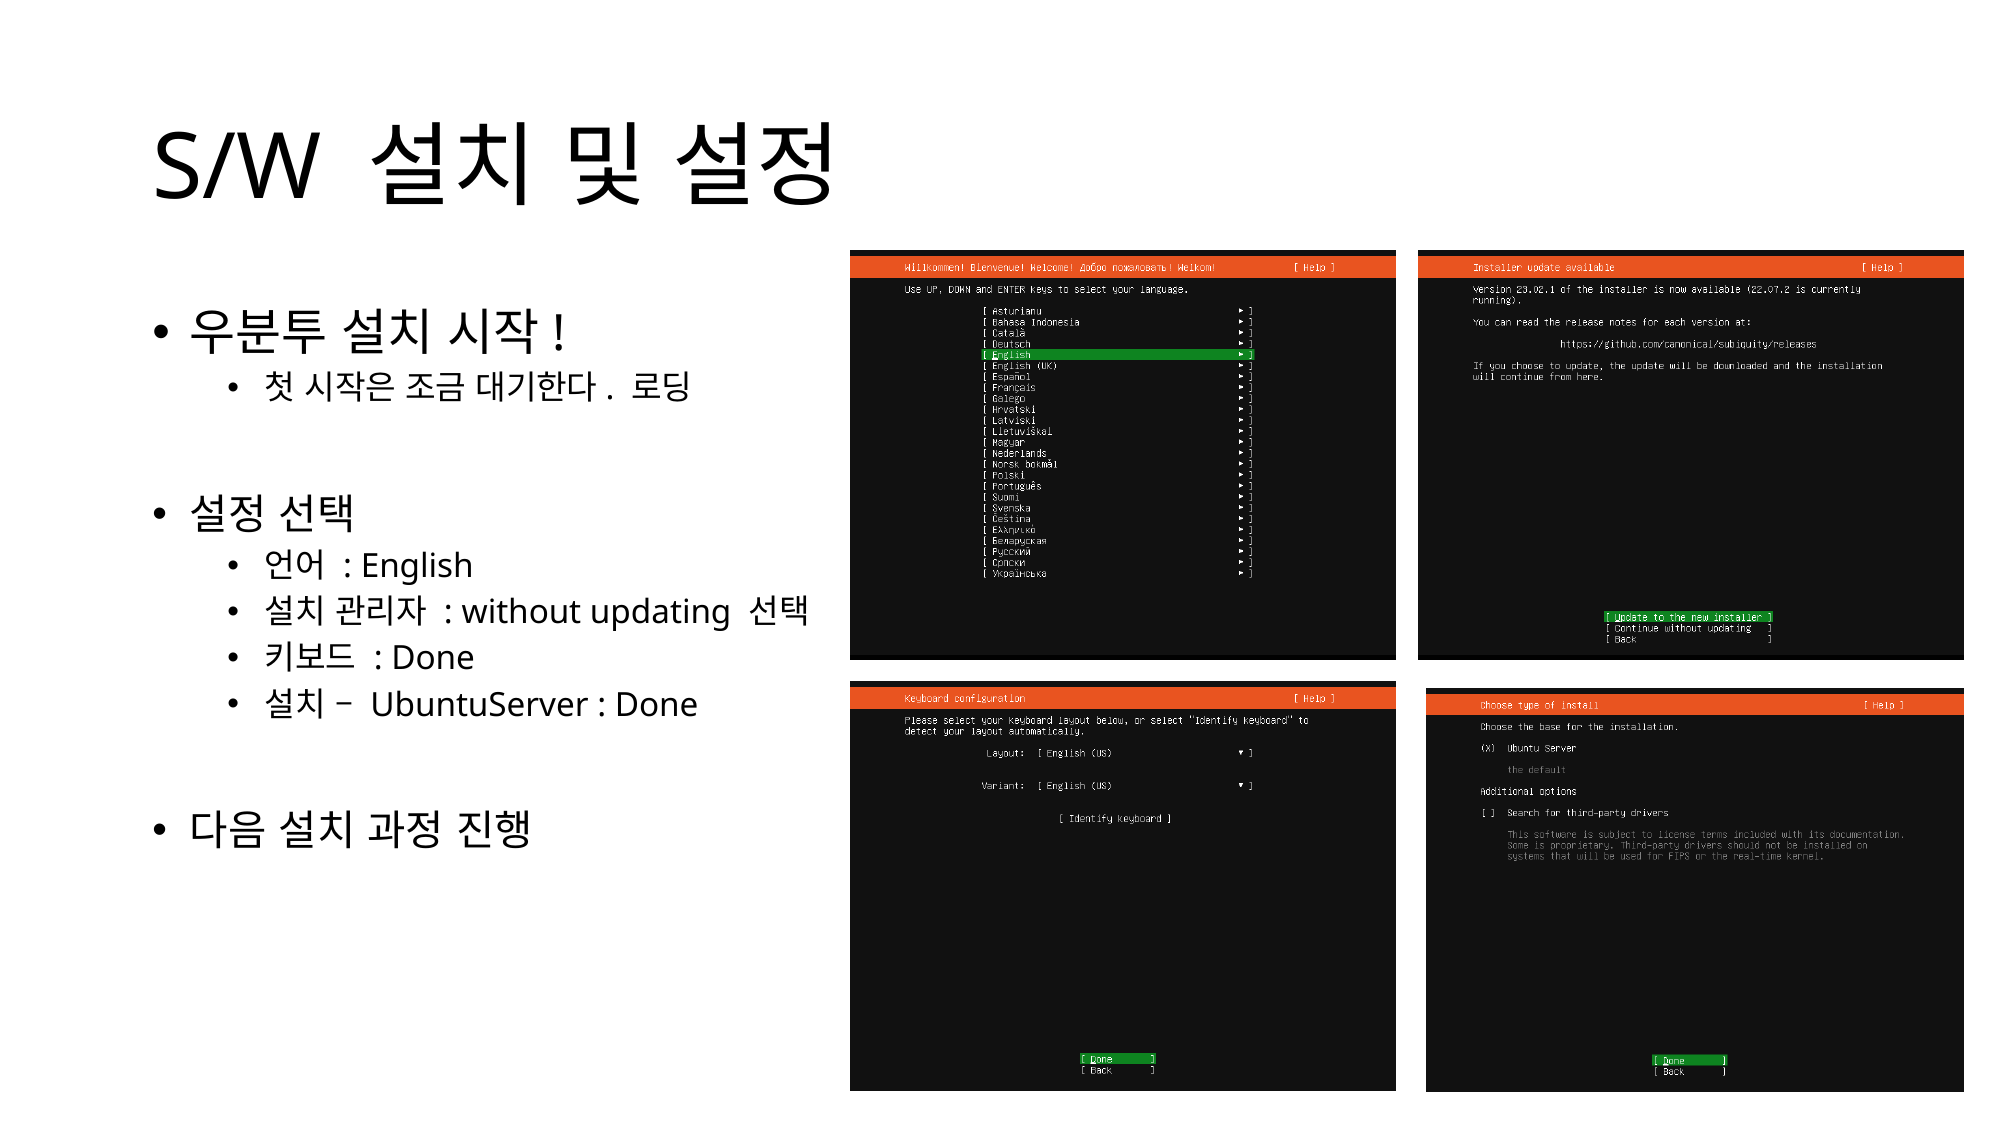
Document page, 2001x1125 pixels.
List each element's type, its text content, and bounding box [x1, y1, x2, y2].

picture [850, 681, 1396, 1091]
title S/W 설치 및 설정 [137, 59, 1863, 278]
picture [1418, 250, 1964, 660]
picture [1426, 688, 1964, 1092]
list 우분투 설치 시작! 첫 시작은 조금 대기한다. 로딩 설정 선택 언어 : English 설치 관리자 : without updating 선택 키보드 : Done 설치 – UbuntuServer : Done 다음 설치 과정 진행 [137, 299, 1810, 1078]
picture [850, 250, 1396, 660]
